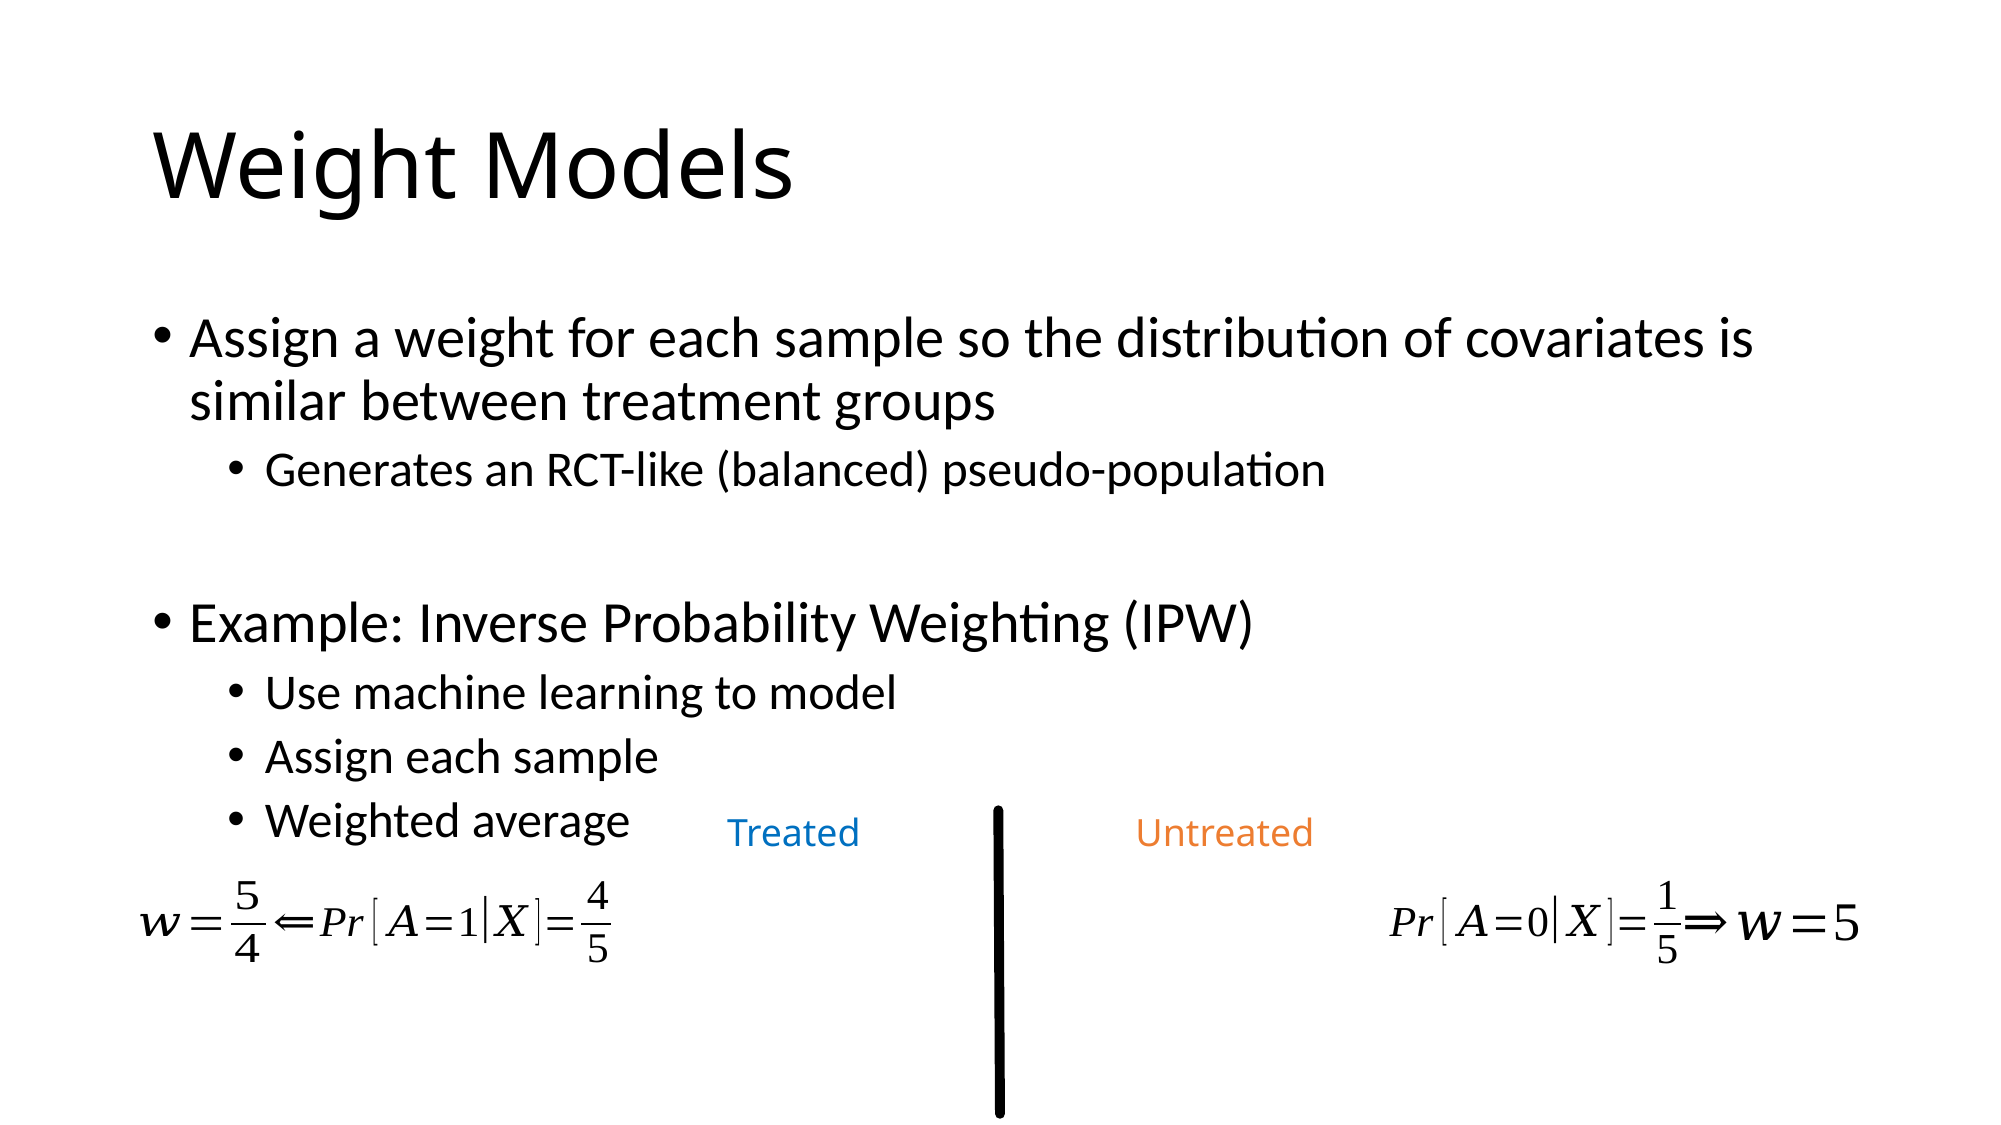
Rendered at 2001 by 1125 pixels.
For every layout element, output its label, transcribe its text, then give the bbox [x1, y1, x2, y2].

title Weight Models [137, 59, 1863, 278]
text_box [614, 801, 1387, 1115]
